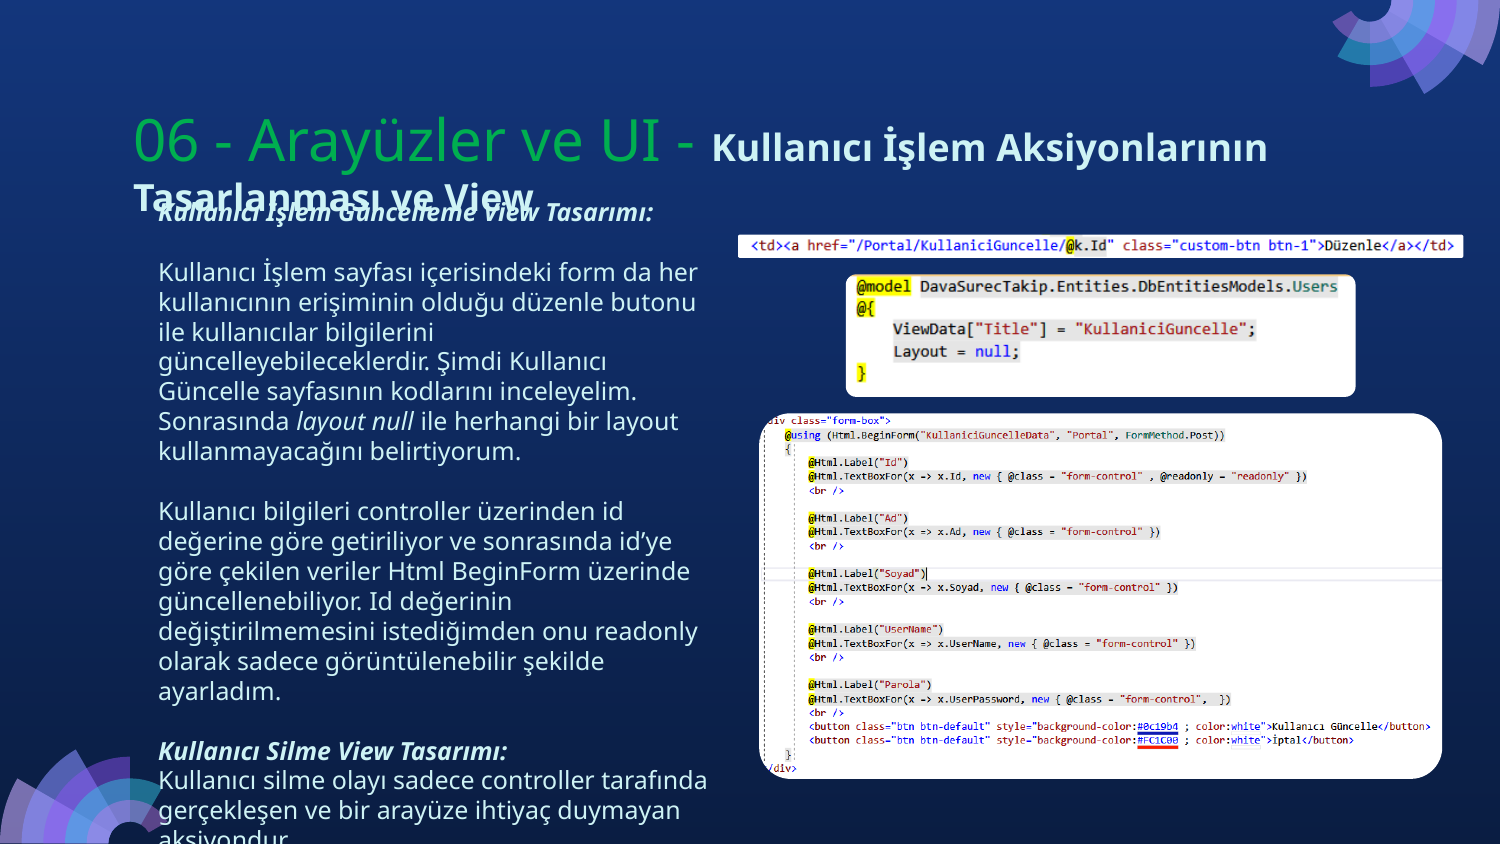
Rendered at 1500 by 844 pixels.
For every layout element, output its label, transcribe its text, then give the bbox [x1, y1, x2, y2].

text_box [845, 274, 1356, 397]
title 06 - Arayüzler ve UI - Kullanıcı İşlem Aksiyonlarının Tasarlanması ve View [118, 88, 1413, 188]
text_box [737, 234, 1464, 258]
list Kullanıcı İşlem Güncelleme View Tasarımı: Kullanıcı İşlem sayfası içerisindeki form da her kullanıcının erişiminin olduğu düzenle butonu ile kullanıcılar bilgilerini güncelleyebileceklerdir. Şimdi Kullanıcı Güncelle sayfasının kodlarını inceleyelim. Sonrasında layout null ile herhangi bir layout kullanmayacağını belirtiyorum. Kullanıcı bilgileri controller üzerinden id değerine göre getiriliyor ve sonrasında id’ye göre çekilen veriler Html BeginForm üzerinde güncellenebiliyor. Id değerinin değiştirilmemesini istediğimden onu readonly olarak sadece görüntülenebilir şekilde ayarladım. Kullanıcı Silme View Tasarımı: Kullanıcı silme olayı sadece controller tarafında gerçekleşen ve bir arayüze ihtiyaç duymayan aksiyondur. [118, 188, 727, 816]
text_box [759, 413, 1443, 779]
